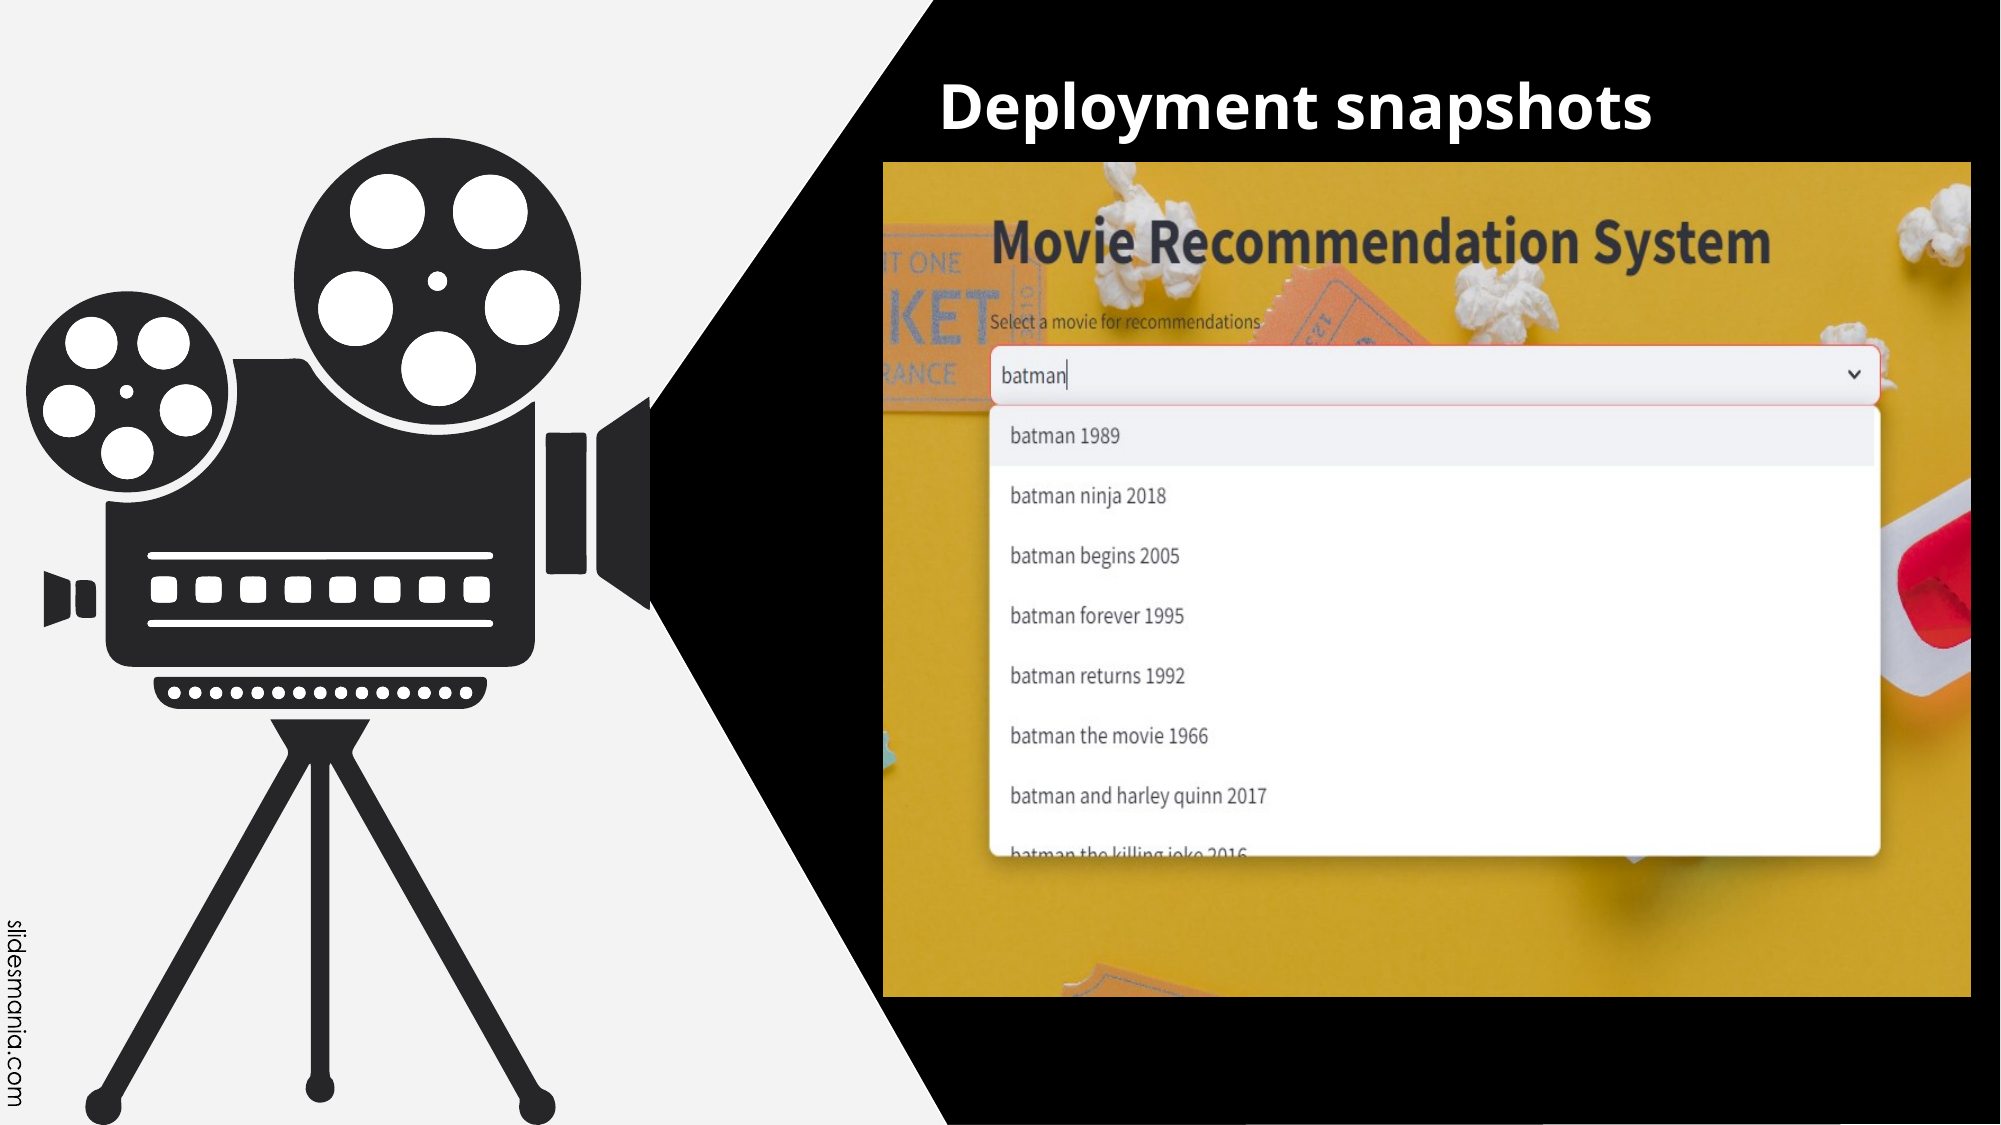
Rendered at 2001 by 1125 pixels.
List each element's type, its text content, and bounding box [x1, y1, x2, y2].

picture [882, 162, 1971, 997]
title Deployment snapshots [918, 57, 1834, 160]
